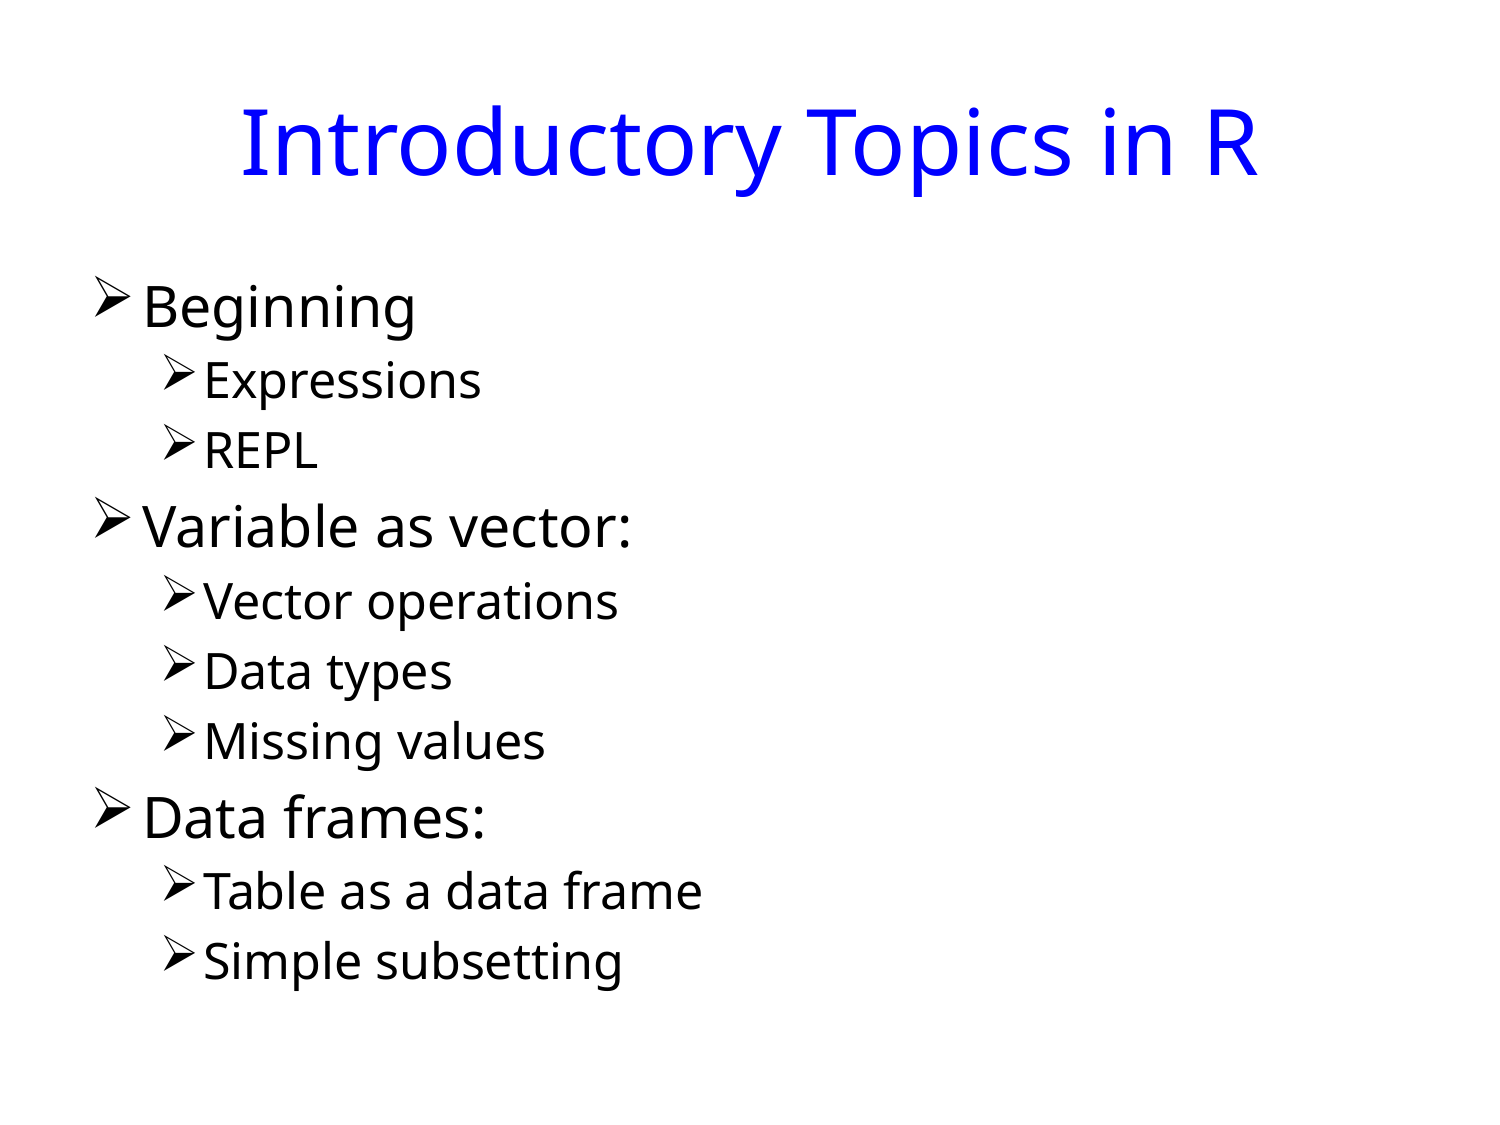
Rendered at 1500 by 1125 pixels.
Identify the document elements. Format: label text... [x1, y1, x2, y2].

list Beginning Expressions REPL Variable as vector: Vector operations Data types Missing values Data frames: Table as a data frame Simple subsetting [75, 262, 1425, 1005]
title Introductory Topics in R [75, 45, 1425, 233]
